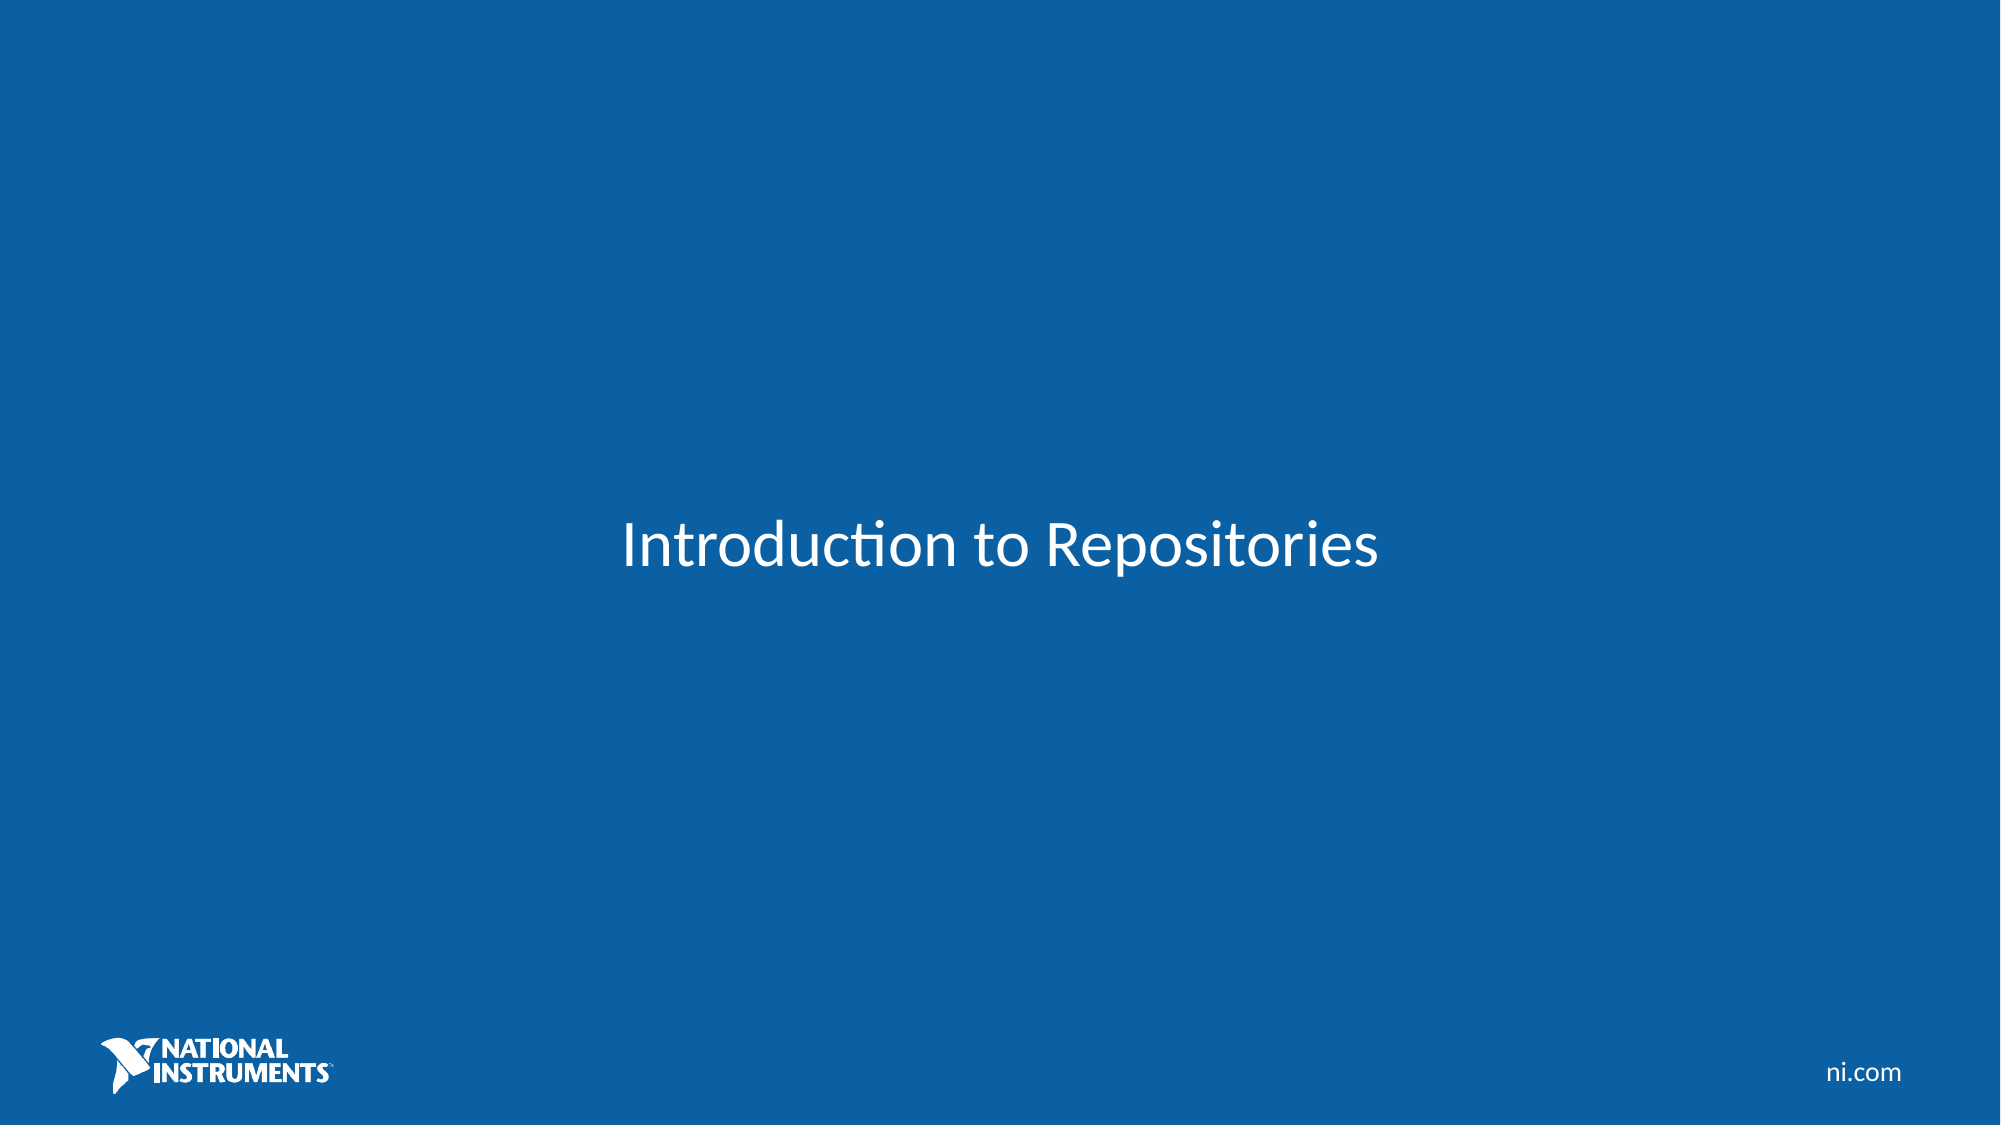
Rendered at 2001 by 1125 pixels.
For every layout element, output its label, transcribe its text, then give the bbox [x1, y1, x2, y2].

list Introduction to Repositories [0, 453, 2000, 636]
